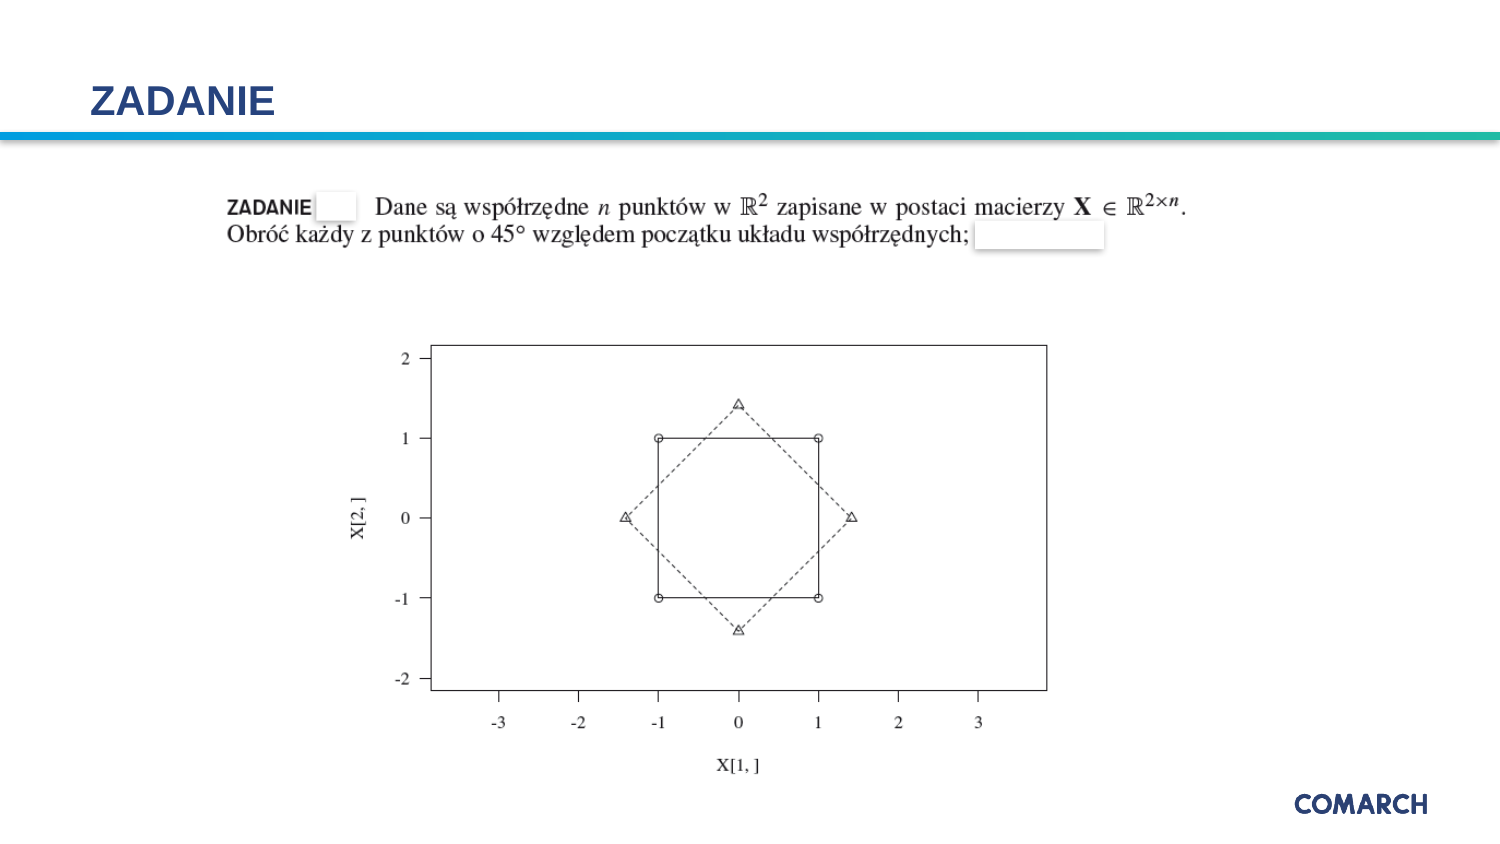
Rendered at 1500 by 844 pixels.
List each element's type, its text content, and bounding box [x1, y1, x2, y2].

title ZADANIE [75, 19, 1425, 132]
picture [1294, 793, 1427, 814]
picture [216, 175, 1207, 783]
